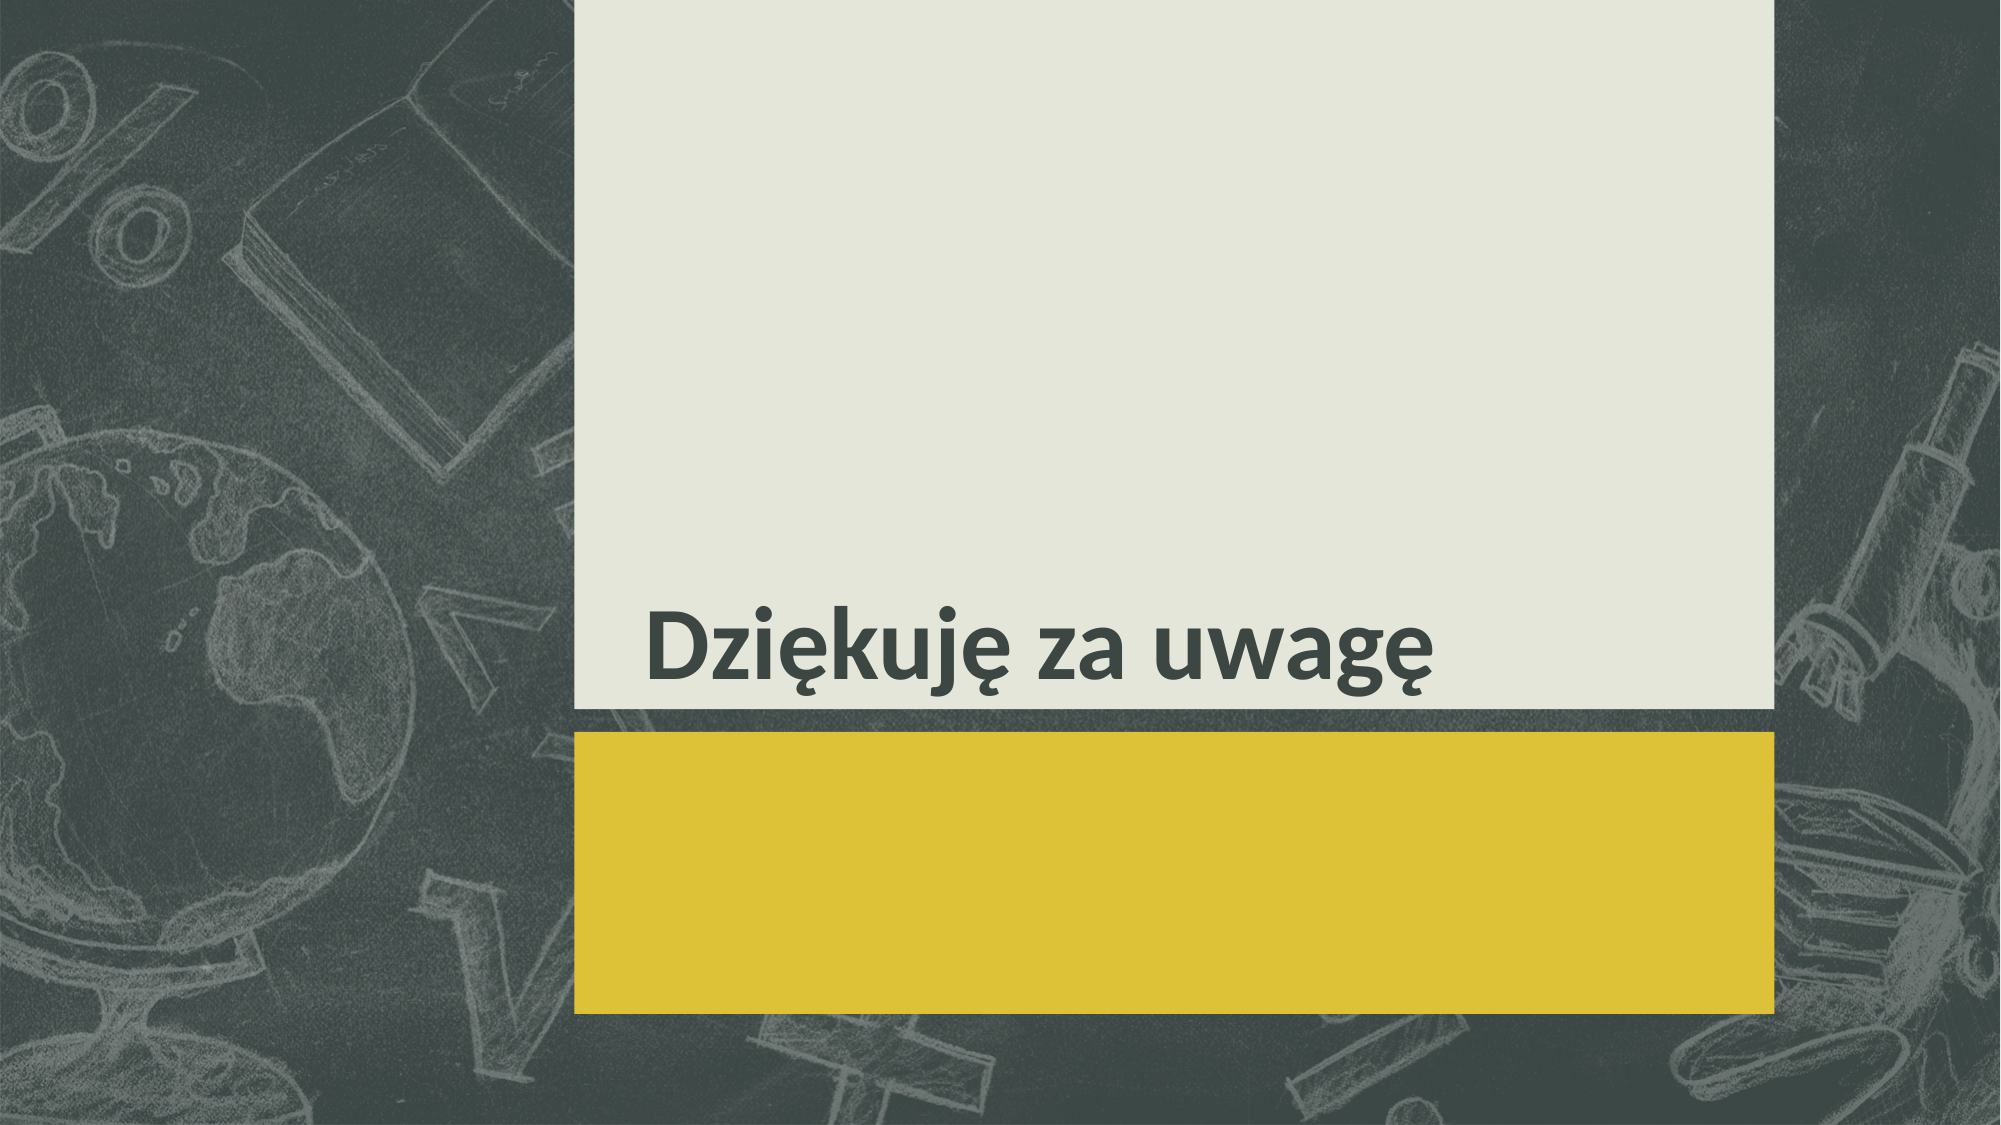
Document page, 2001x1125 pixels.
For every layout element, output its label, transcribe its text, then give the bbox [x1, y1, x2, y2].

picture [0, 0, 2001, 1125]
title Dziękuję za uwagę [629, 108, 1712, 710]
